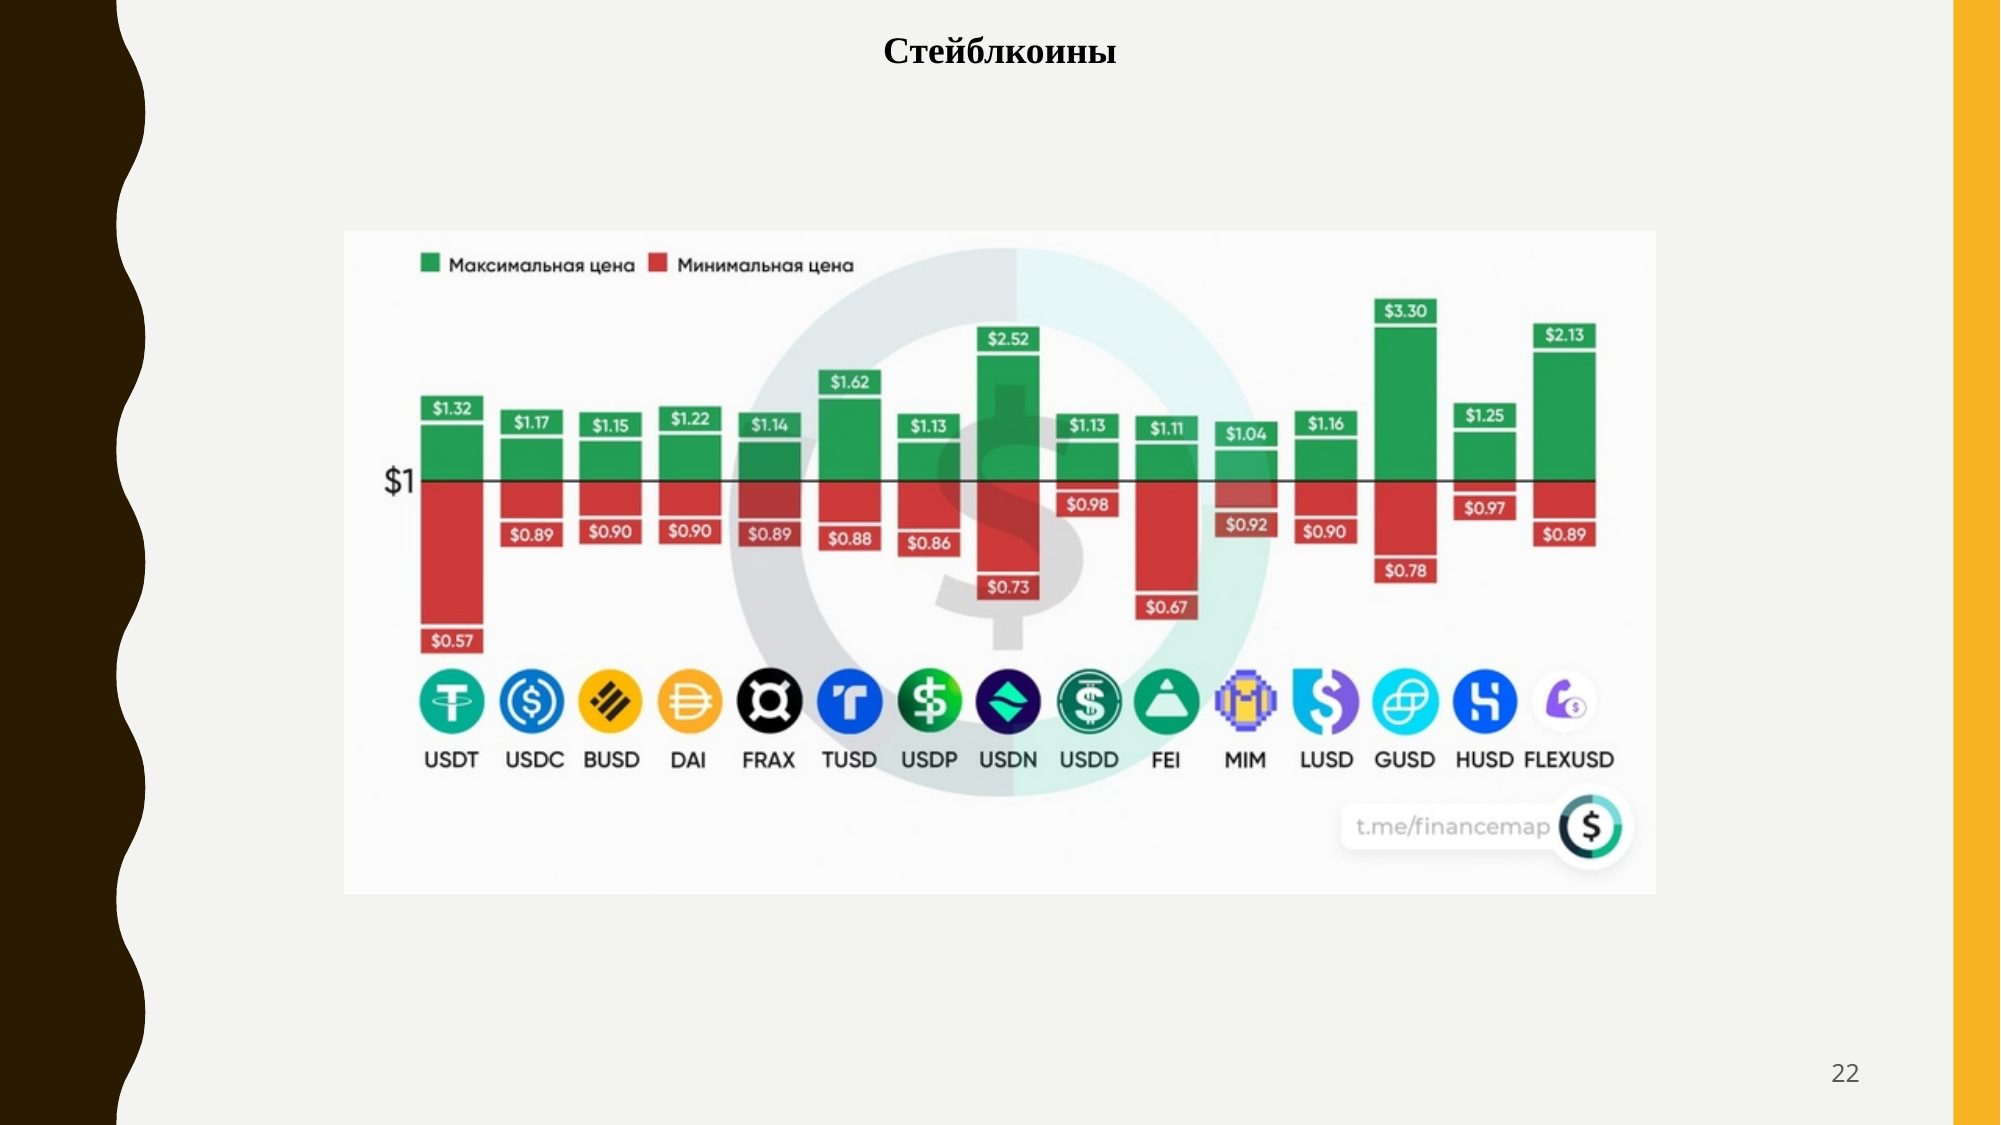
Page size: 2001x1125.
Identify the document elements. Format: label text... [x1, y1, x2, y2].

slide_number 22 [1412, 1045, 1875, 1103]
picture [344, 231, 1656, 894]
text_box Стейблкоины [0, 18, 2000, 78]
